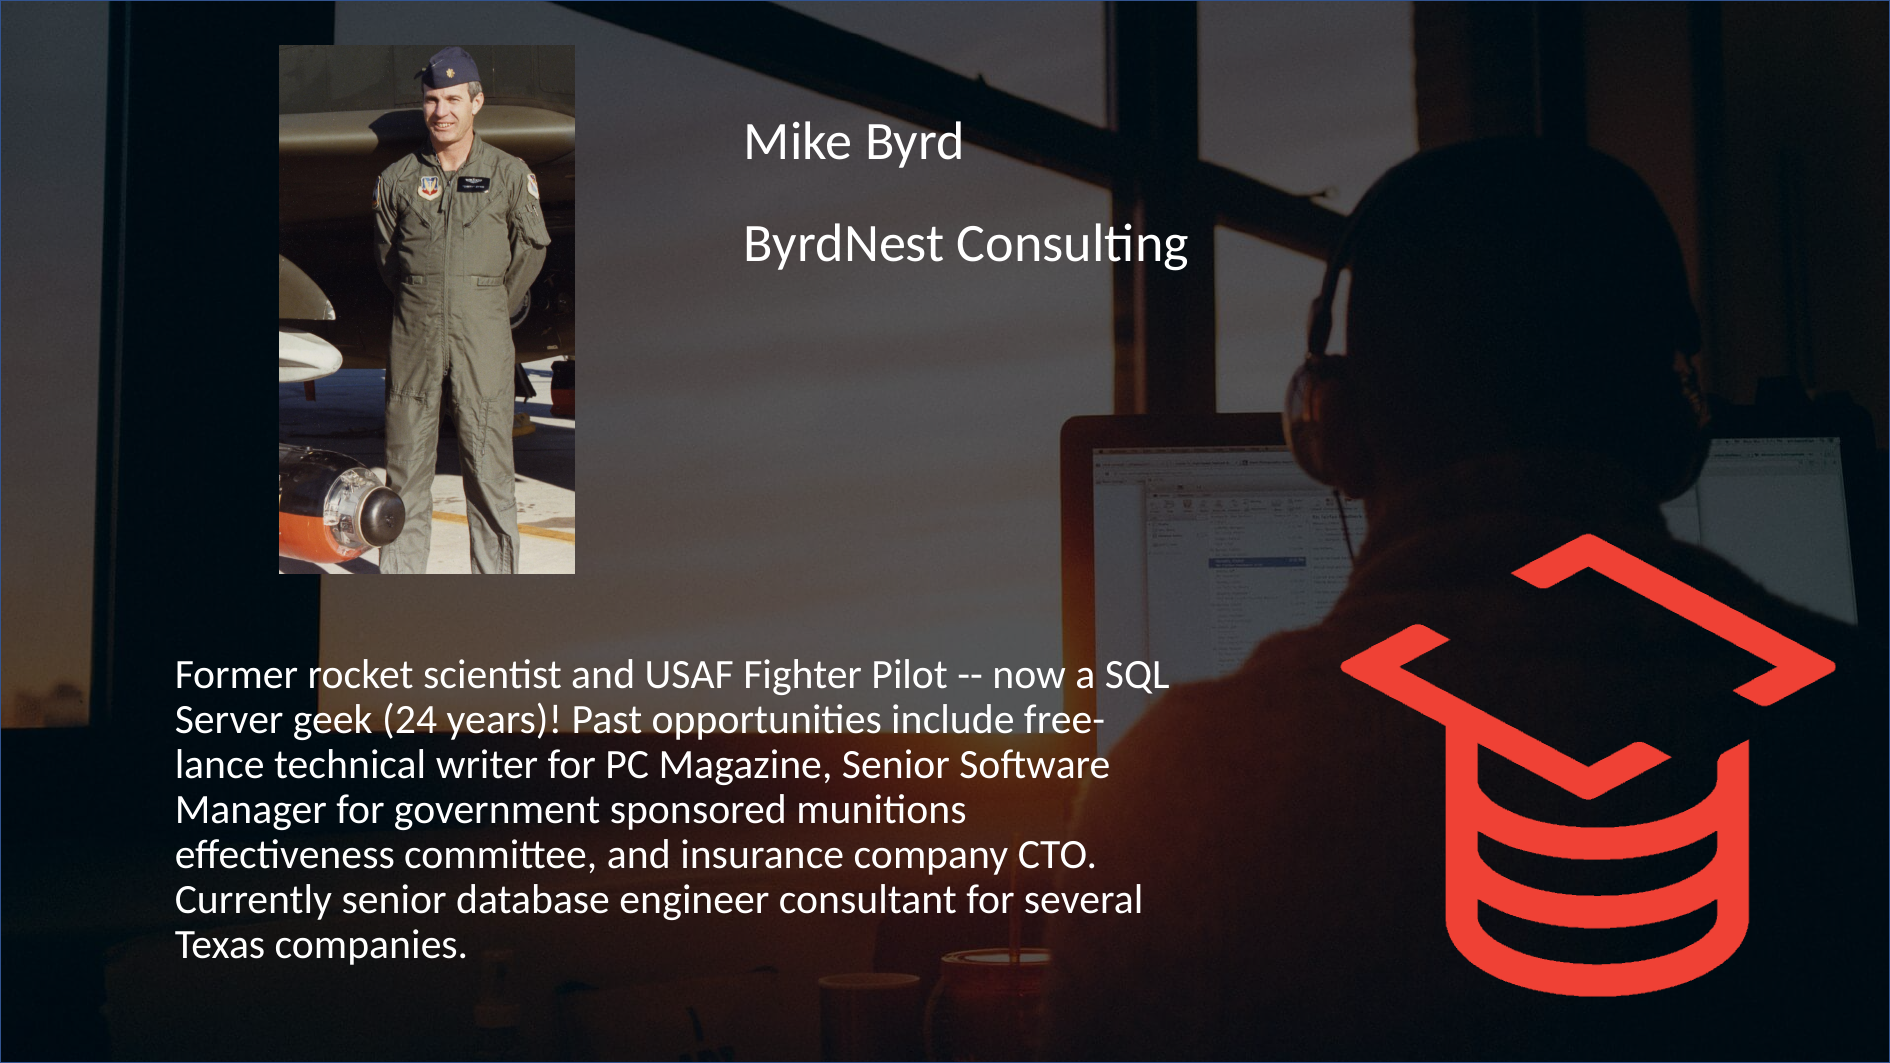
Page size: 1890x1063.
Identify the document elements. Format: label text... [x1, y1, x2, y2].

text_box [185, 130, 705, 601]
picture [1, 1, 1890, 1063]
list Mike Byrd [729, 105, 1777, 178]
list Former rocket scientist and USAF Fighter Pilot -- now a SQL Server geek (24 years)! Past opportunities include free-lance technical writer for PC Magazine, Senior Software Manager for government sponsored munitions effectiveness committee, and insurance company CTO. Currently senior database engineer consultant for several Texas companies. [160, 645, 1208, 1005]
list ByrdNest Consulting [729, 207, 1777, 280]
